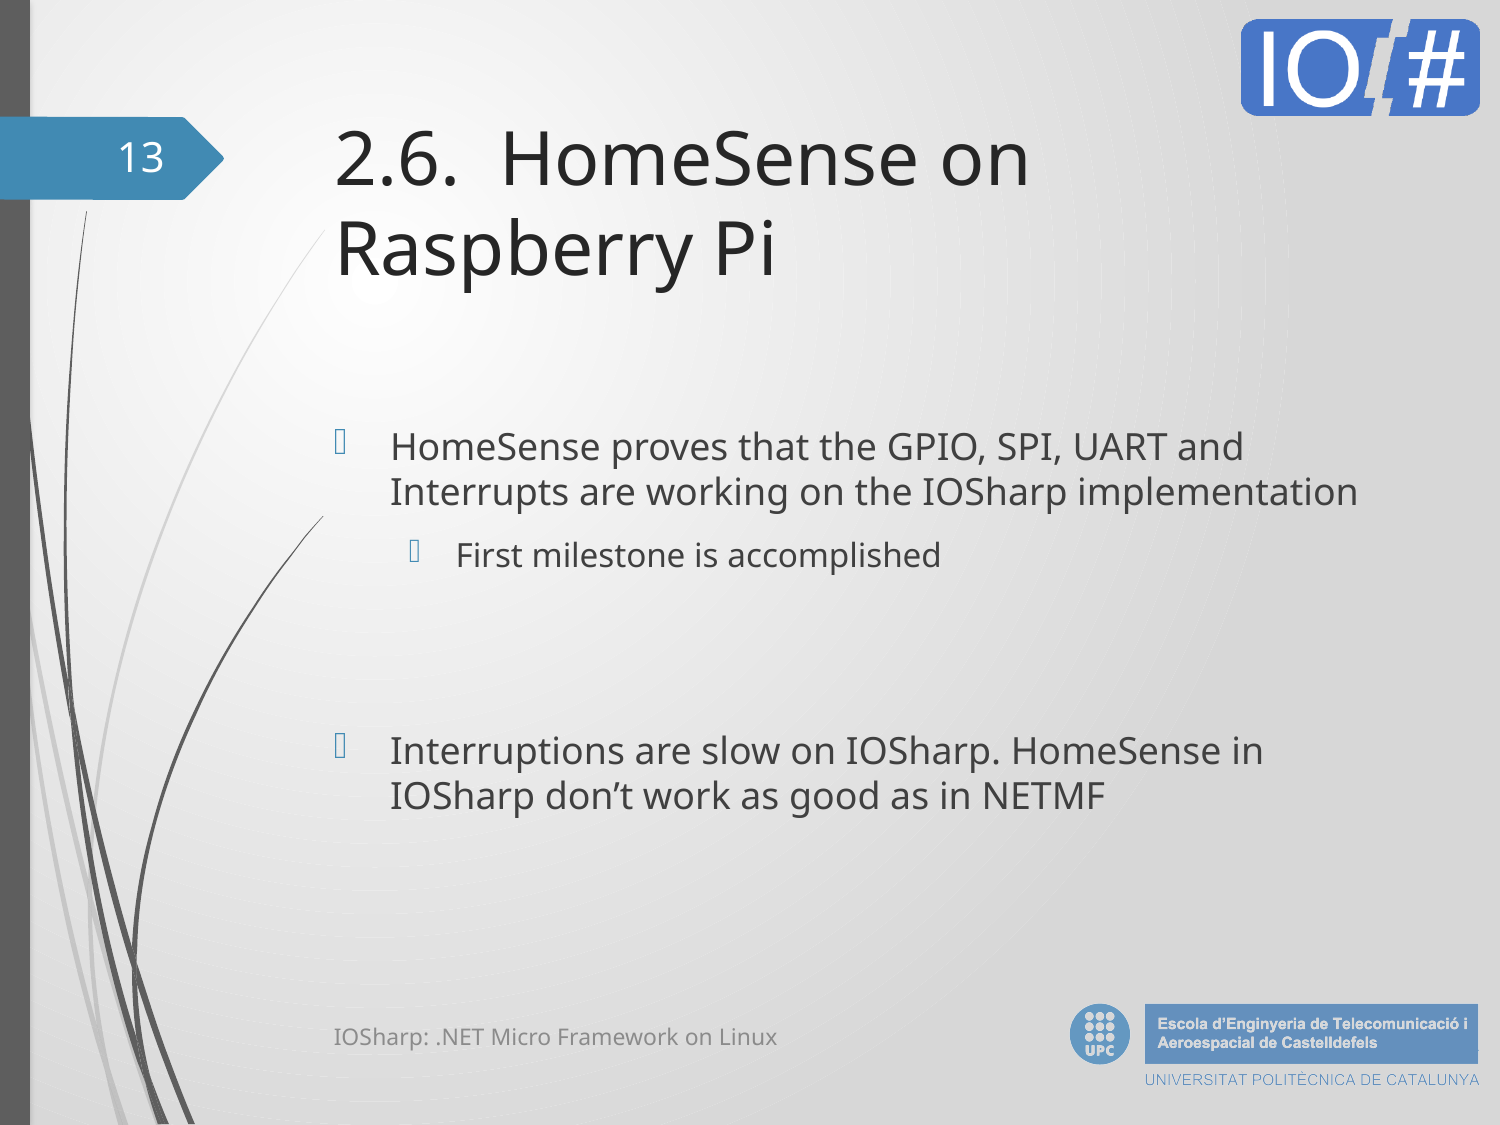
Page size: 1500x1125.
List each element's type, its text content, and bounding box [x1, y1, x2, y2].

title 2.6. HomeSense on Raspberry Pi [319, 102, 1400, 313]
picture [1241, 19, 1480, 116]
picture [1039, 982, 1500, 1090]
list HomeSense proves that the GPIO, SPI, UART and Interrupts are working on the IOSharp implementation First milestone is accomplished Interruptions are slow on IOSharp. HomeSense in IOSharp don’t work as good as in NETMF [318, 350, 1400, 970]
footer IOSharp: .NET Micro Framework on Linux [318, 1006, 1257, 1067]
slide_number 13 [83, 129, 180, 190]
